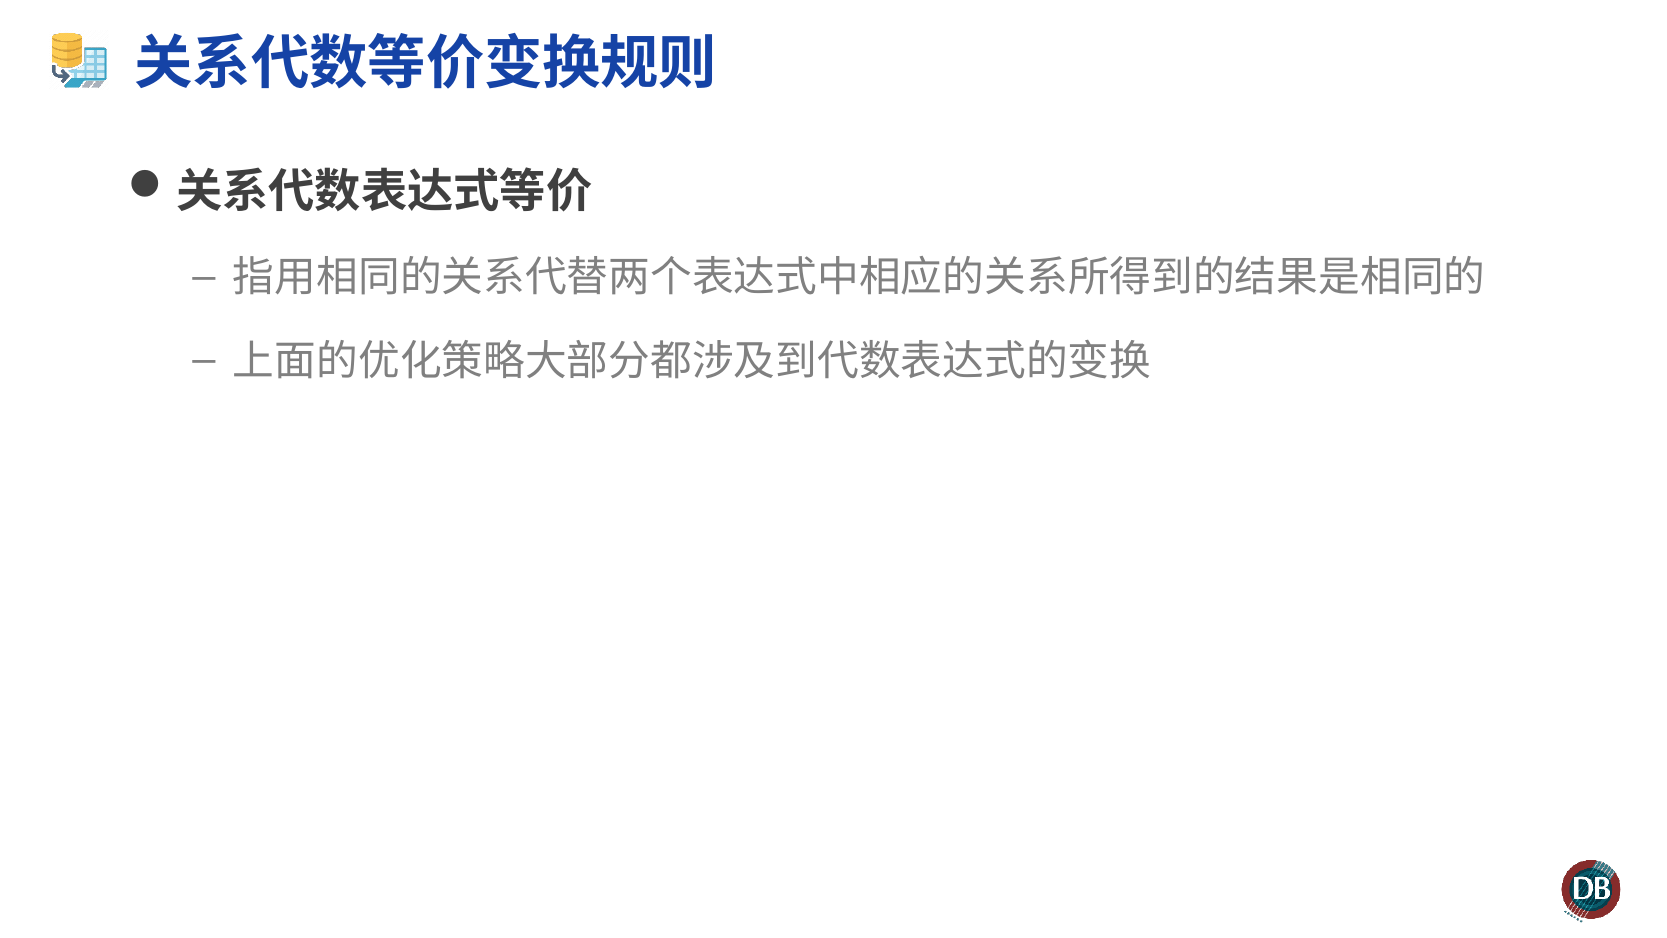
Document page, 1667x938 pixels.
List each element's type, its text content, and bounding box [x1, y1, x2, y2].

picture [49, 30, 109, 90]
title 关系代数等价变换规则 [118, 17, 1590, 103]
picture [1557, 858, 1623, 924]
list 关系代数表达式等价 指用相同的关系代替两个表达式中相应的关系所得到的结果是相同的 上面的优化策略大部分都涉及到代数表达式的变换 [112, 126, 1590, 835]
